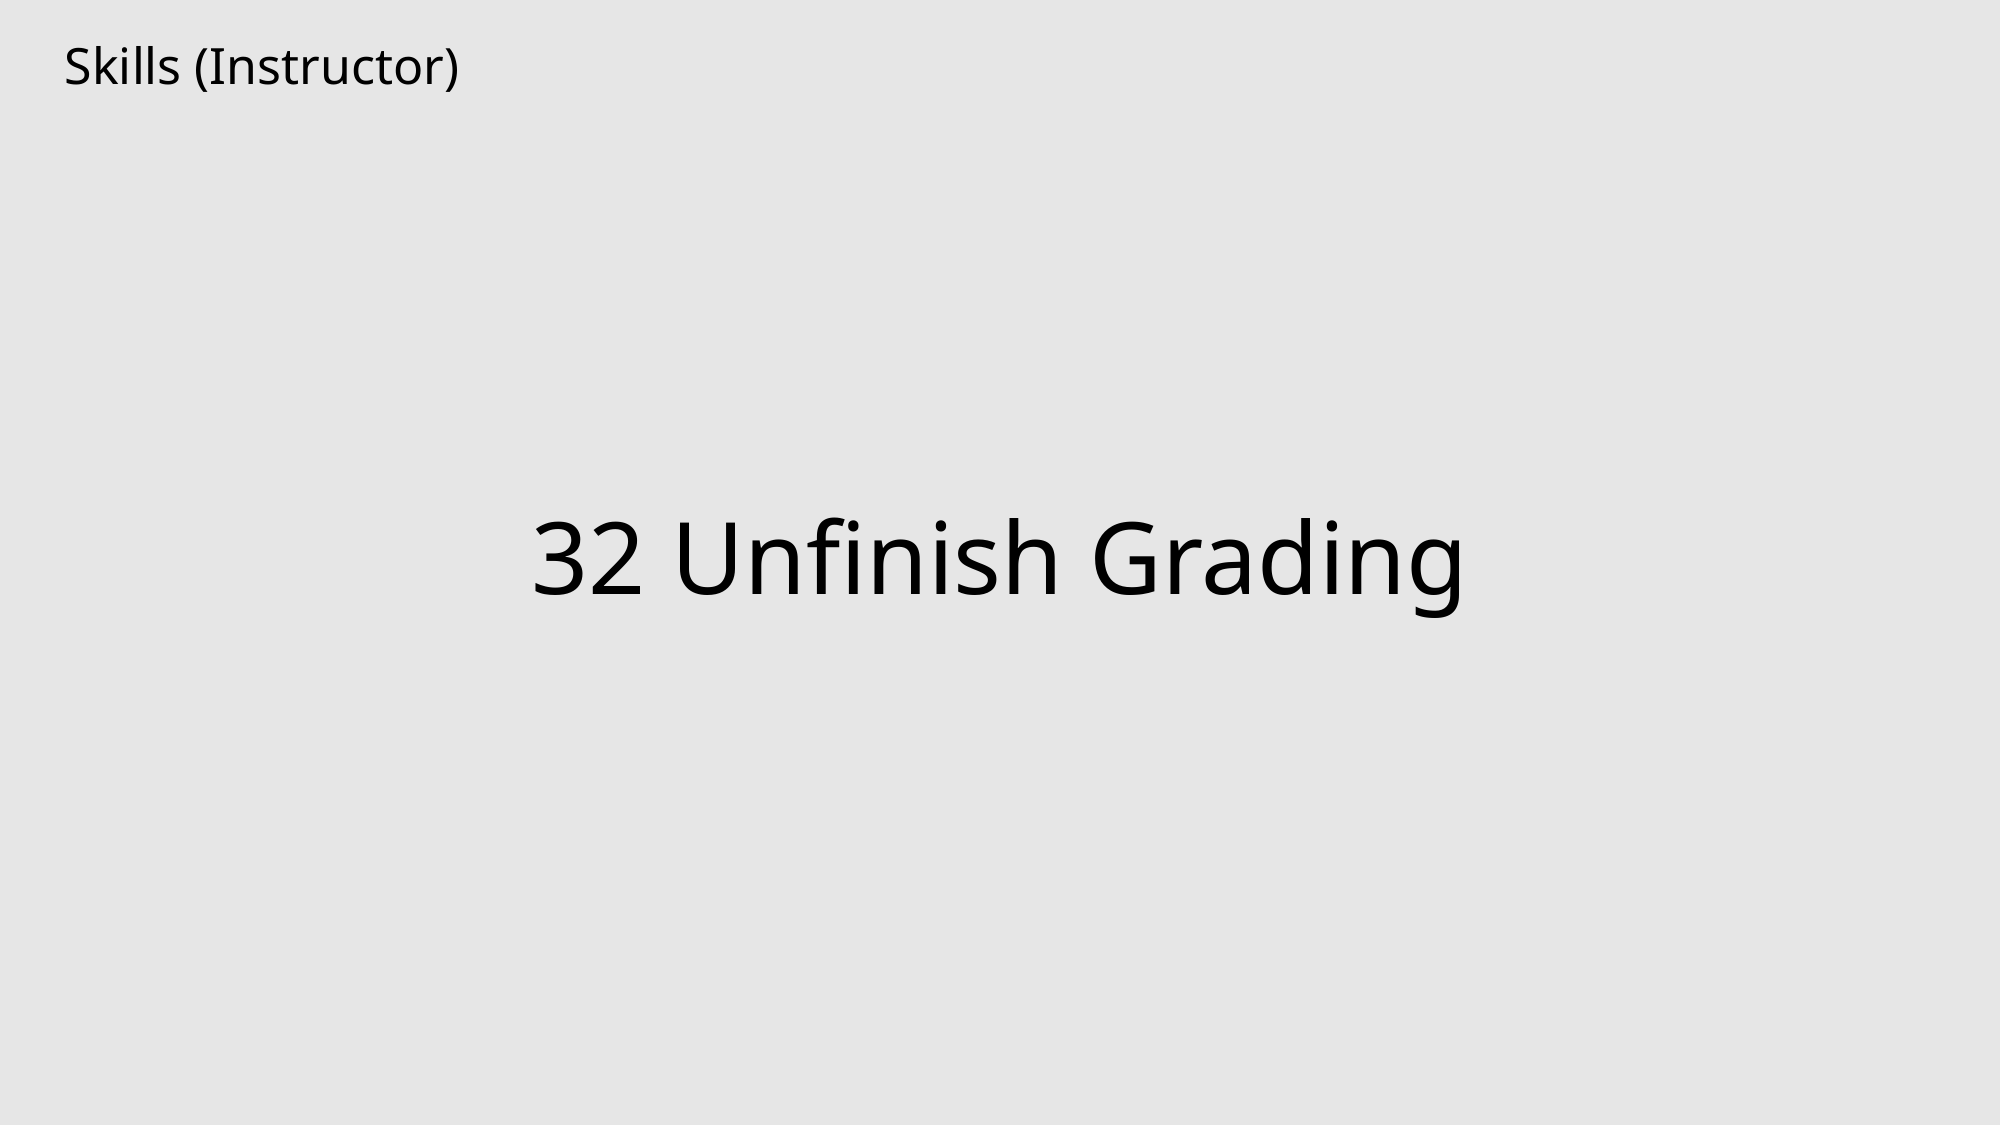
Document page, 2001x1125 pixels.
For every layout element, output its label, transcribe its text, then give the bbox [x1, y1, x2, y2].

subtitle 32 Unfinish Grading [339, 500, 1661, 625]
text_box Skills (Instructor) [50, 26, 475, 102]
